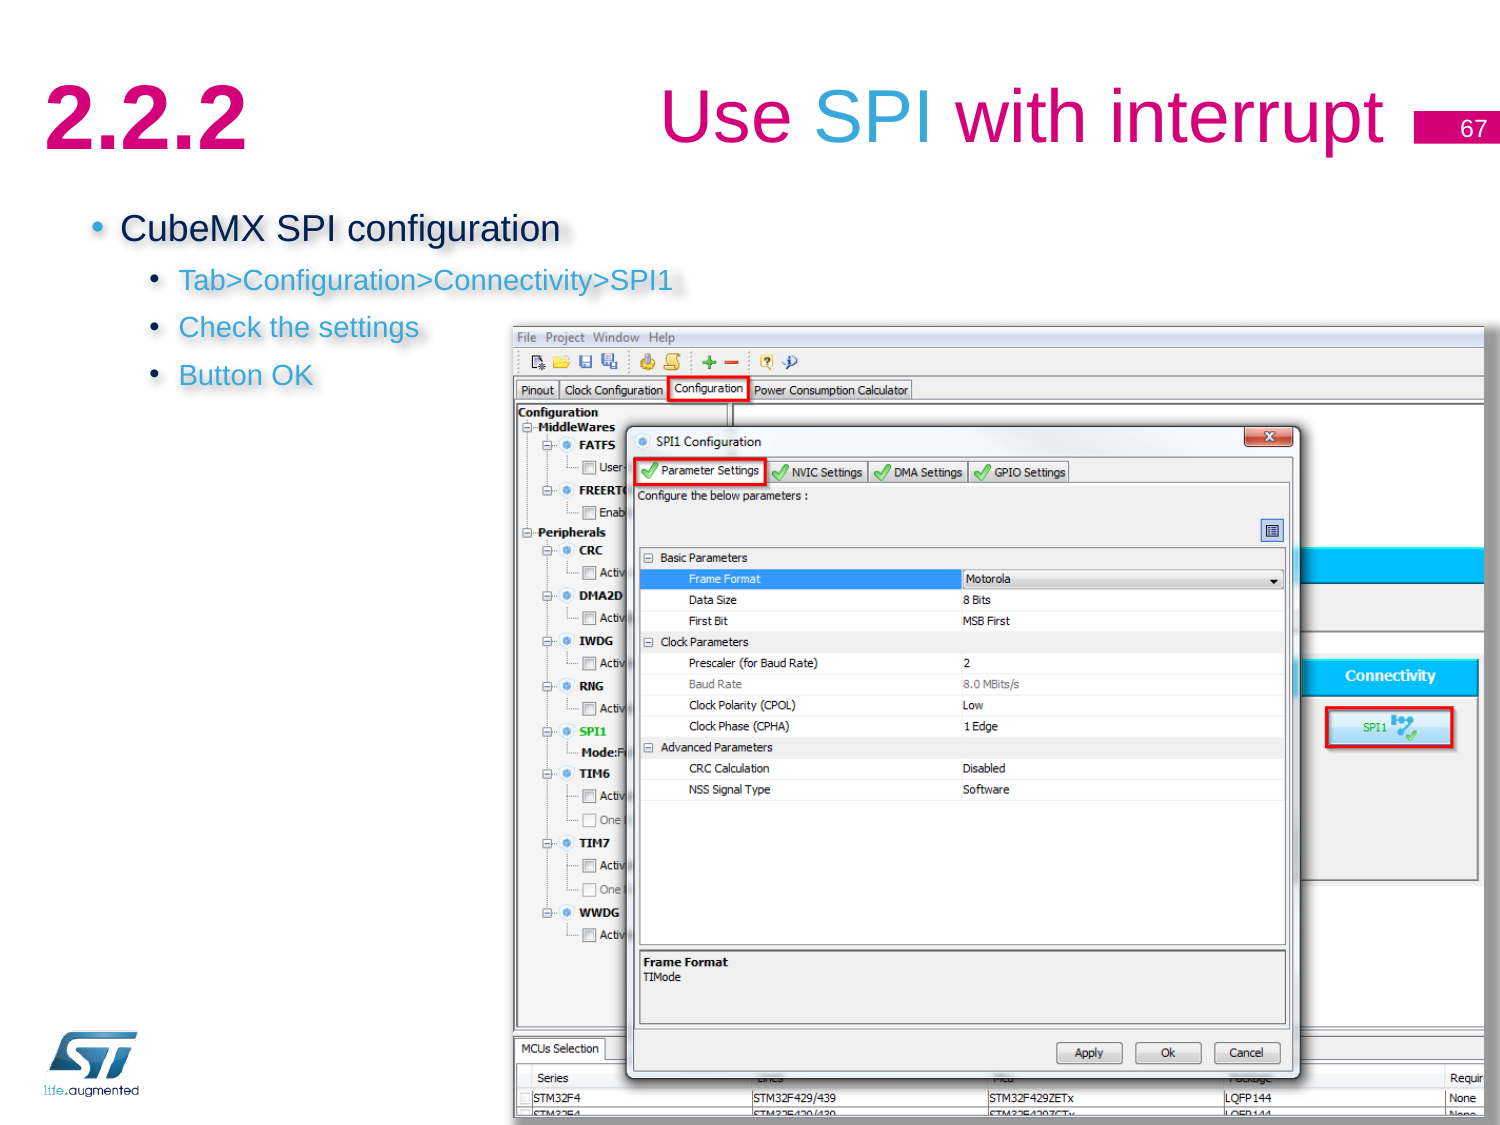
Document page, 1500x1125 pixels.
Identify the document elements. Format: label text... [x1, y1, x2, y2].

slide_number 67 [1413, 111, 1500, 144]
list CubeMX SPI configuration Tab>Configuration>Connectivity>SPI1 Check the settings Button OK [75, 196, 1427, 535]
title Use SPI with interrupt [74, 18, 1400, 192]
picture [36, 1022, 147, 1103]
picture [513, 326, 1484, 1118]
text_box 2.2.2 [29, 19, 313, 207]
